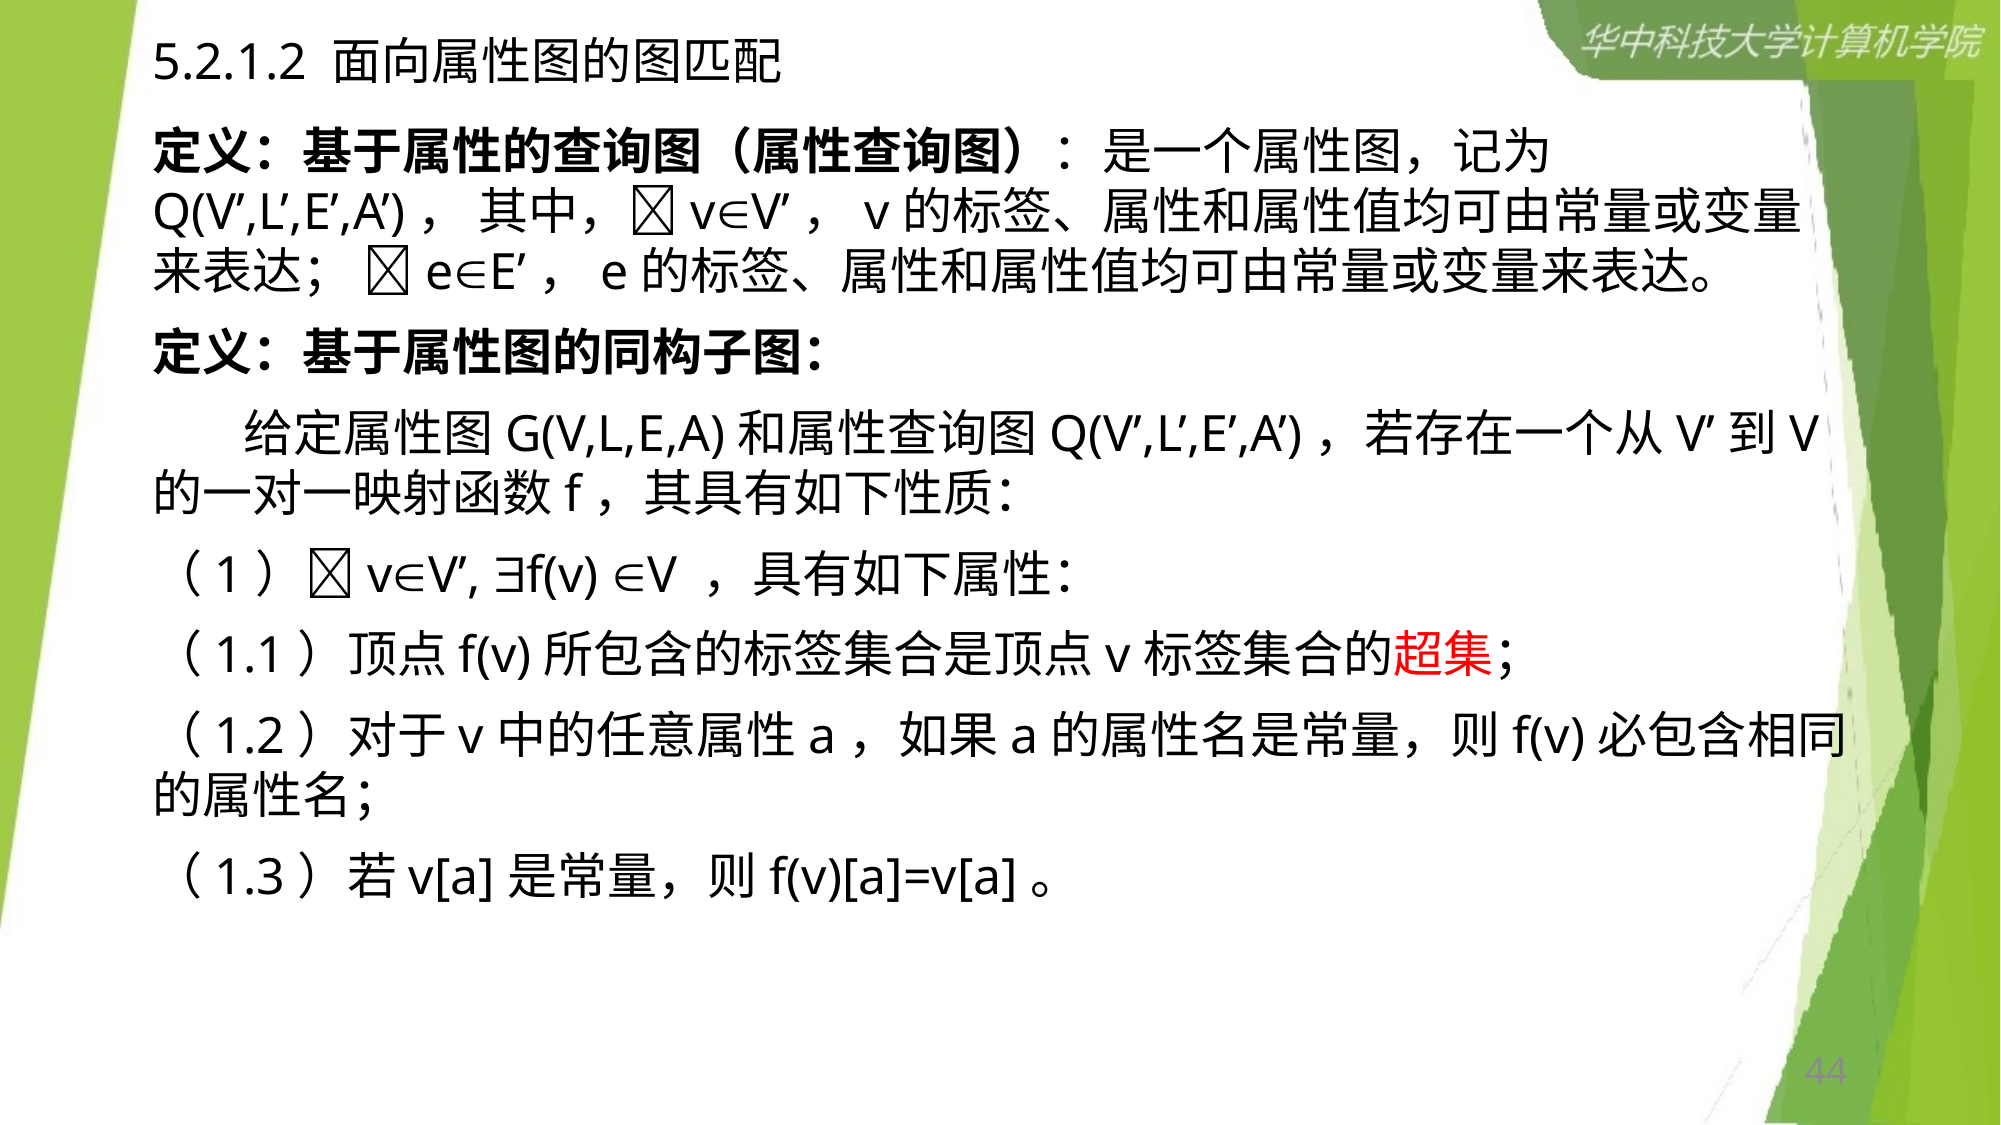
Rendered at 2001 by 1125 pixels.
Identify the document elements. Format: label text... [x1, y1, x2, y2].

picture [0, 0, 2001, 1125]
slide_number 44 [1412, 1042, 1863, 1103]
title 5.2.1.2 面向属性图的图匹配 [137, 13, 1863, 112]
list 定义：基于属性的查询图（属性查询图）：是一个属性图，记为Q(V’,L’,E’,A’)， 其中，vV’，v的标签、属性和属性值均可由常量或变量来表达； eE’，e的标签、属性和属性值均可由常量或变量来表达。 定义：基于属性图的同构子图： 给定属性图G(V,L,E,A)和属性查询图Q(V’,L’,E’,A’)，若存在一个从V’到V的一对一映射函数f，其具有如下性质： （1）vV’, f(v) V ，具有如下属性： （1.1）顶点f(v)所包含的标签集合是顶点v标签集合的超集； （1.2）对于v中的任意属性a，如果a的属性名是常量，则f(v)必包含相同的属性名； （1.3）若v[a]是常量，则f(v)[a]=v[a]。 [137, 112, 1863, 1125]
